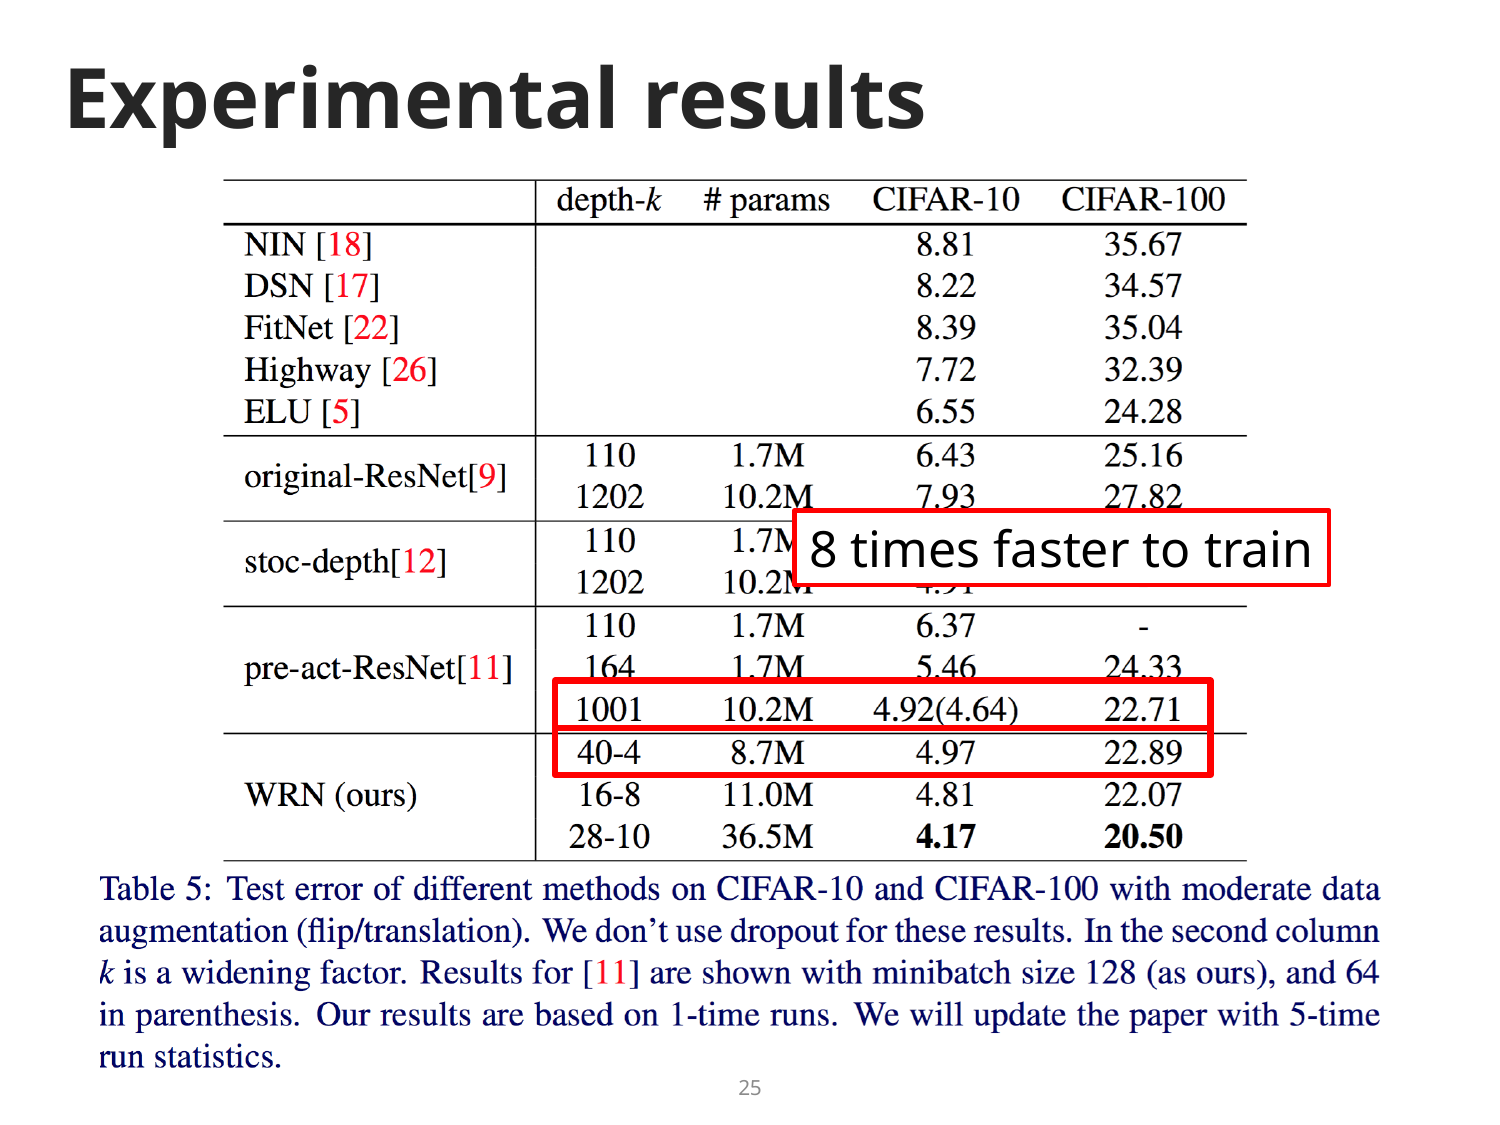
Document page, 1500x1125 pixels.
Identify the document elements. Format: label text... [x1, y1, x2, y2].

picture [100, 172, 1400, 1071]
title Experimental results [48, 41, 1456, 149]
slide_number 25 [575, 1079, 925, 1119]
